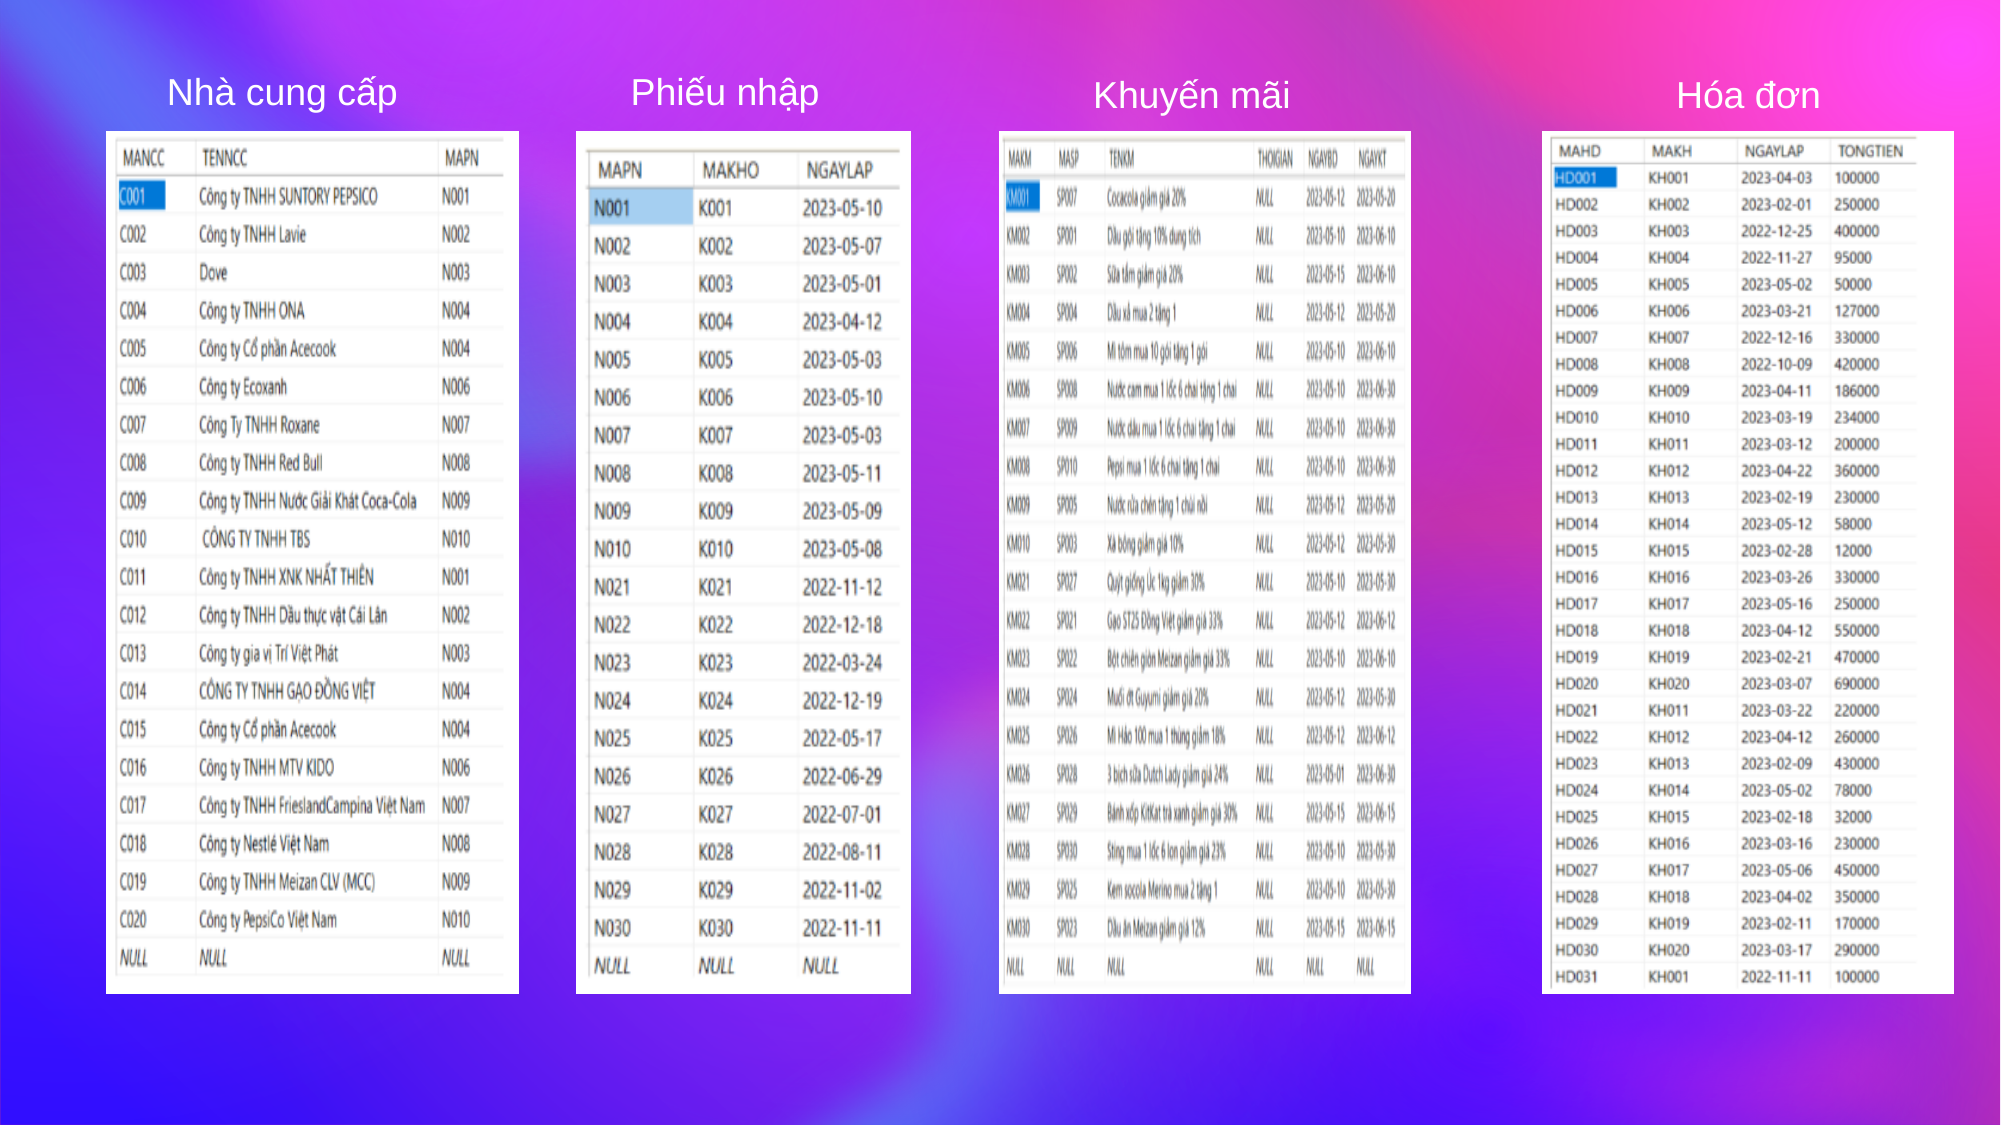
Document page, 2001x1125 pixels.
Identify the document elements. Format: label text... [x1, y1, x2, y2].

text_box Khuyến mãi [1054, 63, 1330, 124]
text_box Hóa đơn [1610, 63, 1886, 124]
picture [0, 0, 2001, 1125]
text_box Phiếu nhập [587, 60, 863, 121]
text_box Nhà cung cấp [144, 60, 420, 121]
